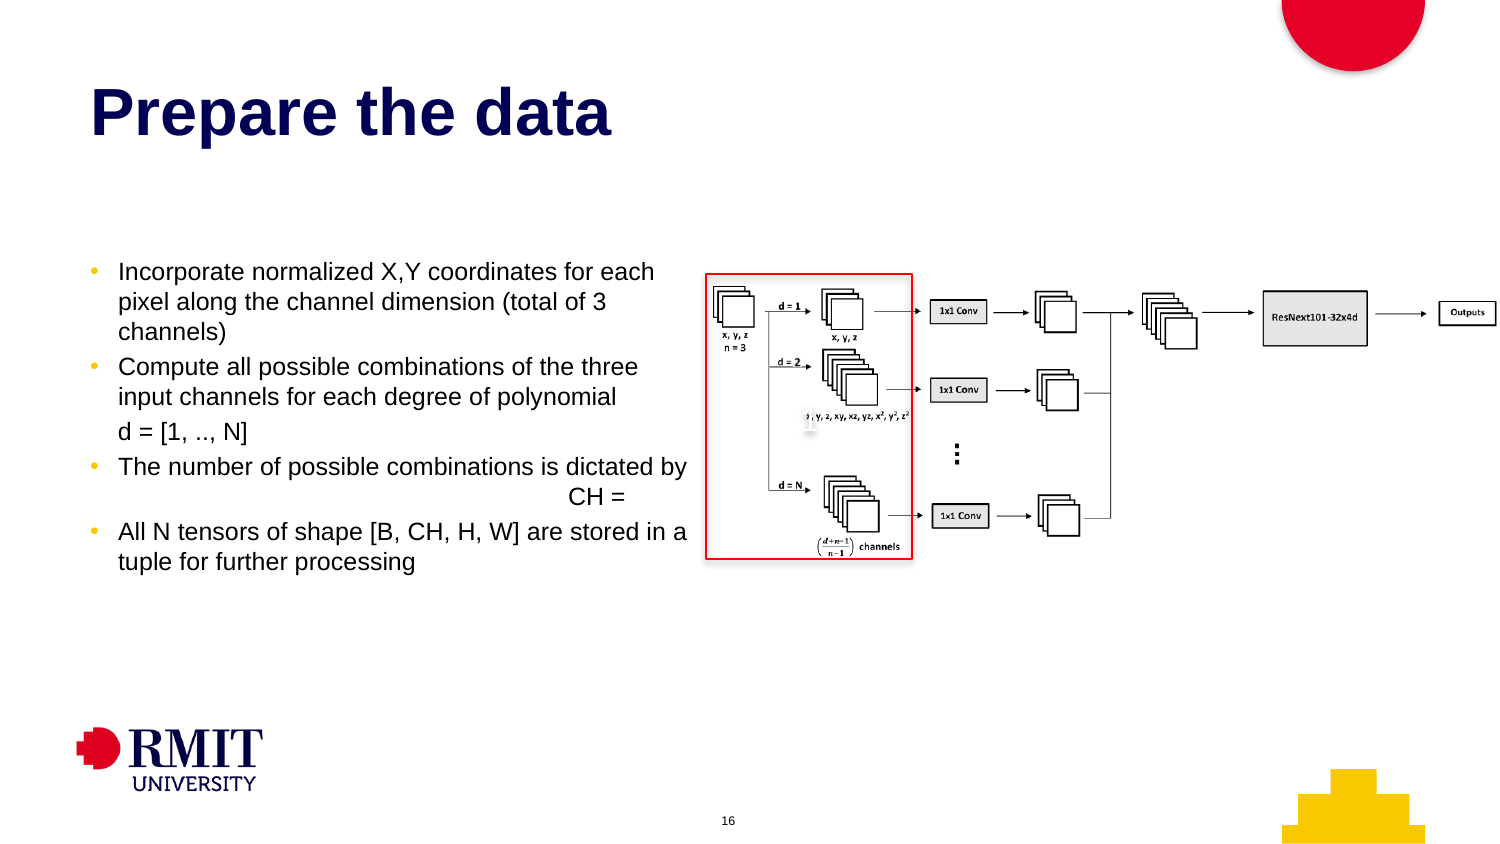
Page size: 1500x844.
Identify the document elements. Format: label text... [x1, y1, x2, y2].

picture [57, 710, 281, 810]
title Prepare the data [75, 17, 1267, 201]
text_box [705, 273, 1500, 573]
